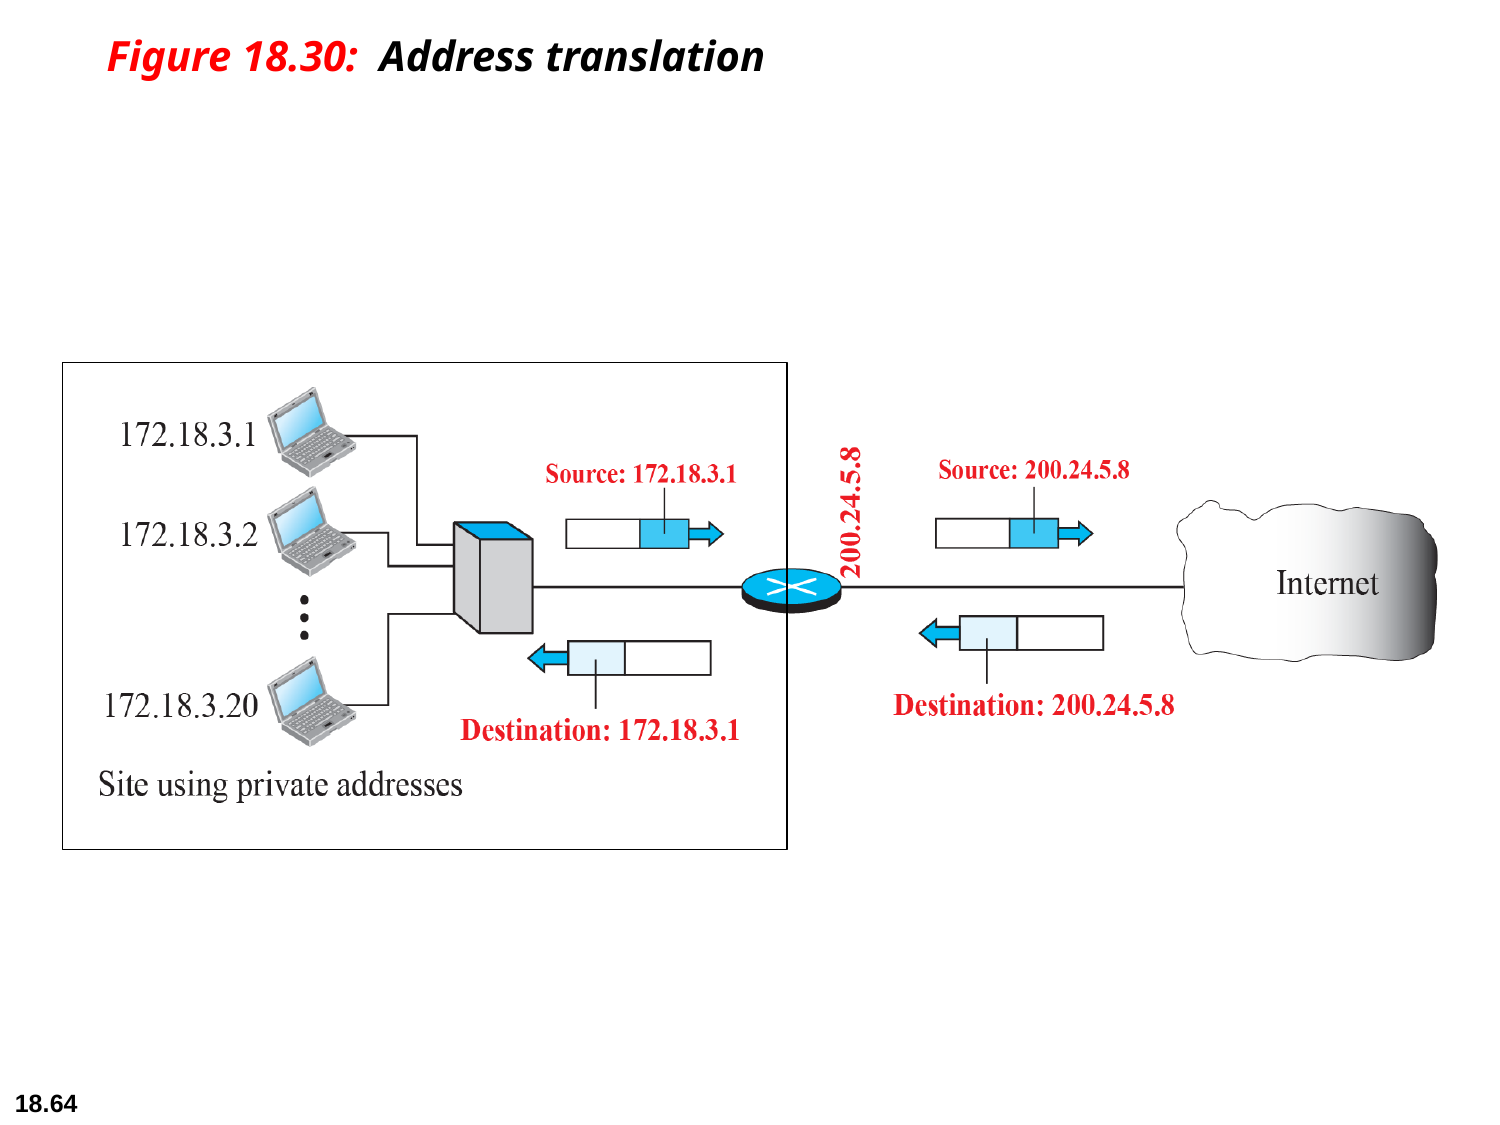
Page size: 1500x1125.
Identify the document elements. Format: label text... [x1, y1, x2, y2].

text_box 18.7 [0, 1050, 313, 1125]
text_box [62, 362, 788, 850]
text_box Figure 18.30: Address translation [91, 22, 1332, 87]
picture [97, 387, 1438, 807]
